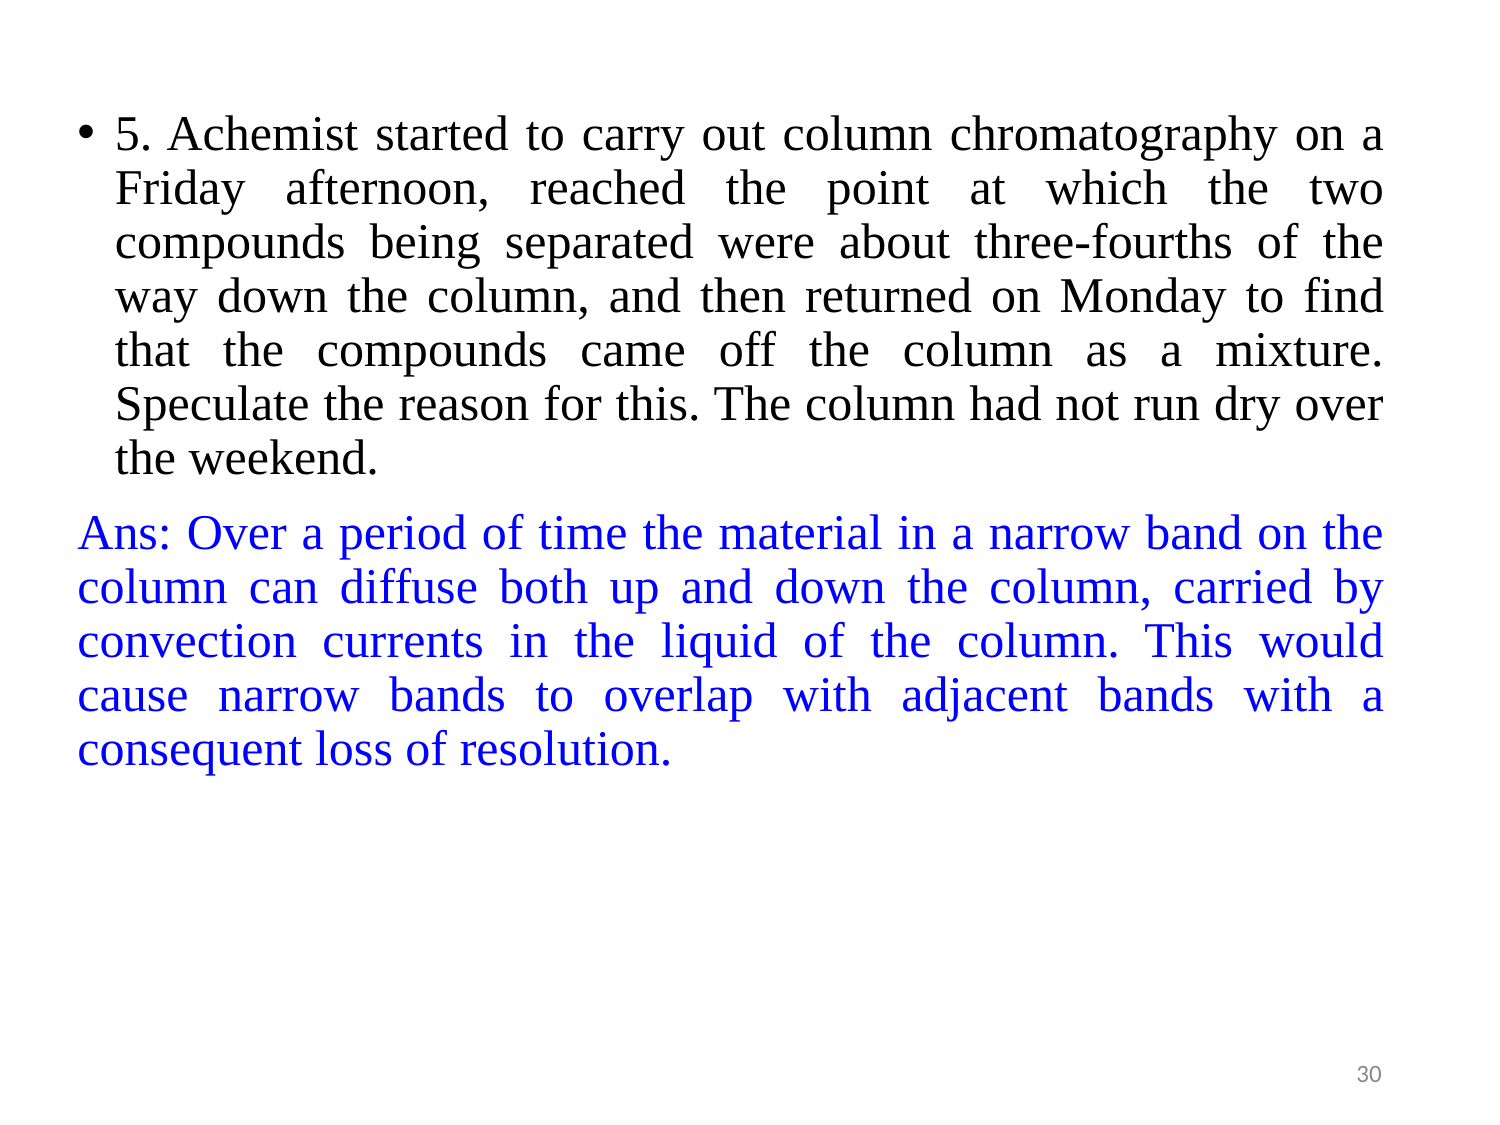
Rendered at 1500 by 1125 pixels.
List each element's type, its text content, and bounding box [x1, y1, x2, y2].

slide_number ‹#› [1059, 1042, 1397, 1103]
list 5. Achemist started to carry out column chromatography on a Friday afternoon, reached the point at which the two compounds being separated were about three-fourths of the way down the column, and then returned on Monday to find that the compounds came off the column as a mixture. Speculate the reason for this. The column had not run dry over the weekend. Ans: Over a period of time the material in a narrow band on the column can diffuse both up and down the column, carried by convection currents in the liquid of the column. This would cause narrow bands to overlap with adjacent bands with a consequent loss of resolution. [62, 99, 1400, 850]
